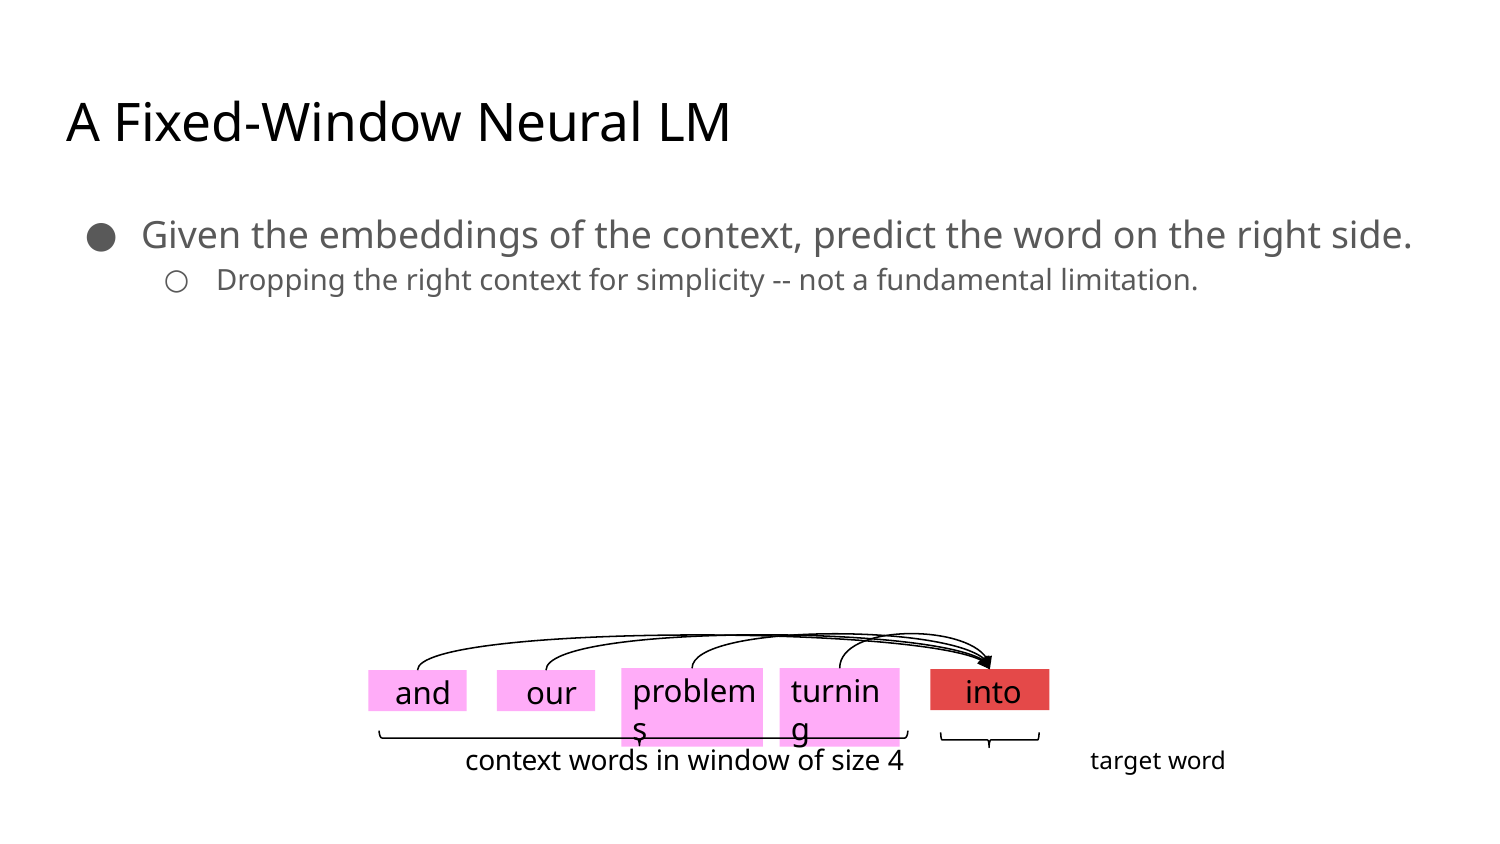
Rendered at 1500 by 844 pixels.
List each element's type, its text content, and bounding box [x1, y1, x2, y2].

text_box context words in window of size 4 target word [775, 742, 835, 779]
text_box [709, 730, 762, 739]
text_box [940, 732, 1040, 748]
text_box into [930, 669, 1050, 711]
title A Fixed-Window Neural LM [51, 72, 1449, 167]
text_box context words in window of size 4 target word [846, 742, 1239, 779]
text_box and [368, 670, 467, 712]
text_box context words in window of size 4 target word [709, 742, 762, 779]
text_box context words in window of size 4 target word [428, 742, 697, 779]
text_box turning [779, 668, 835, 730]
text_box [846, 730, 908, 739]
list Given the embeddings of the context, predict the word on the right side. Dropping the right context for simplicity -- not a fundamental limitation. [51, 189, 1449, 750]
text_box [775, 730, 835, 739]
text_box our [496, 670, 596, 712]
text_box turning [846, 668, 900, 730]
text_box problems [621, 668, 697, 730]
text_box [379, 730, 697, 742]
text_box problems [709, 668, 762, 730]
